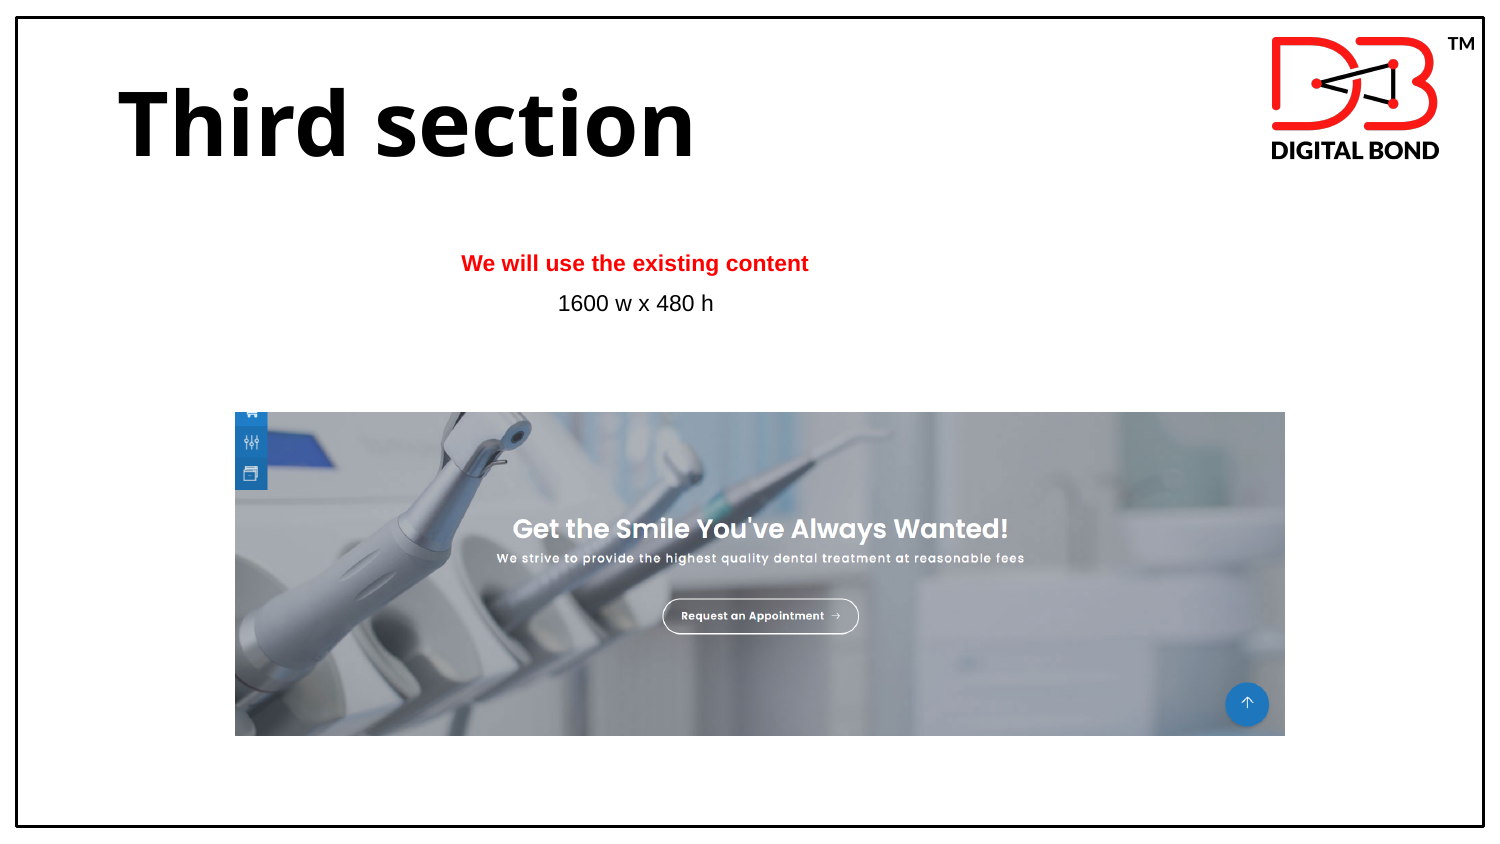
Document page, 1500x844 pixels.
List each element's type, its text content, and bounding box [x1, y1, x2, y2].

picture [1265, 26, 1481, 167]
text_box We will use the existing content [446, 241, 831, 284]
title Third section [102, 51, 1229, 168]
picture [235, 412, 1285, 737]
text_box 1600 w x 480 h [543, 281, 729, 324]
